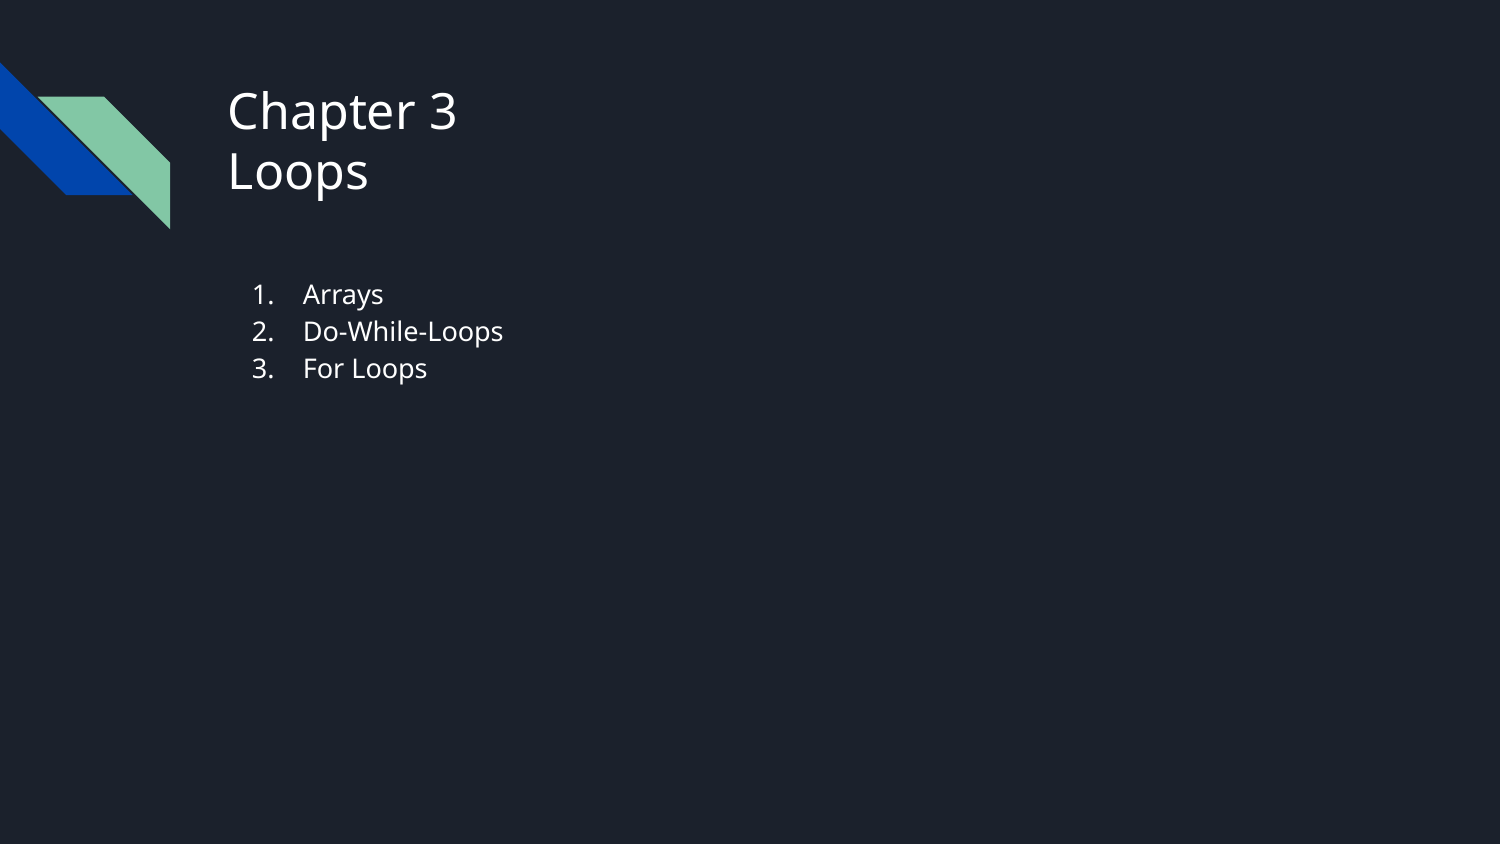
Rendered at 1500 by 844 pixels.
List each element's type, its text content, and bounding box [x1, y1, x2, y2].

title Chapter 3 Loops [212, 64, 1368, 215]
list Arrays Do-While-Loops For Loops [212, 257, 1368, 735]
